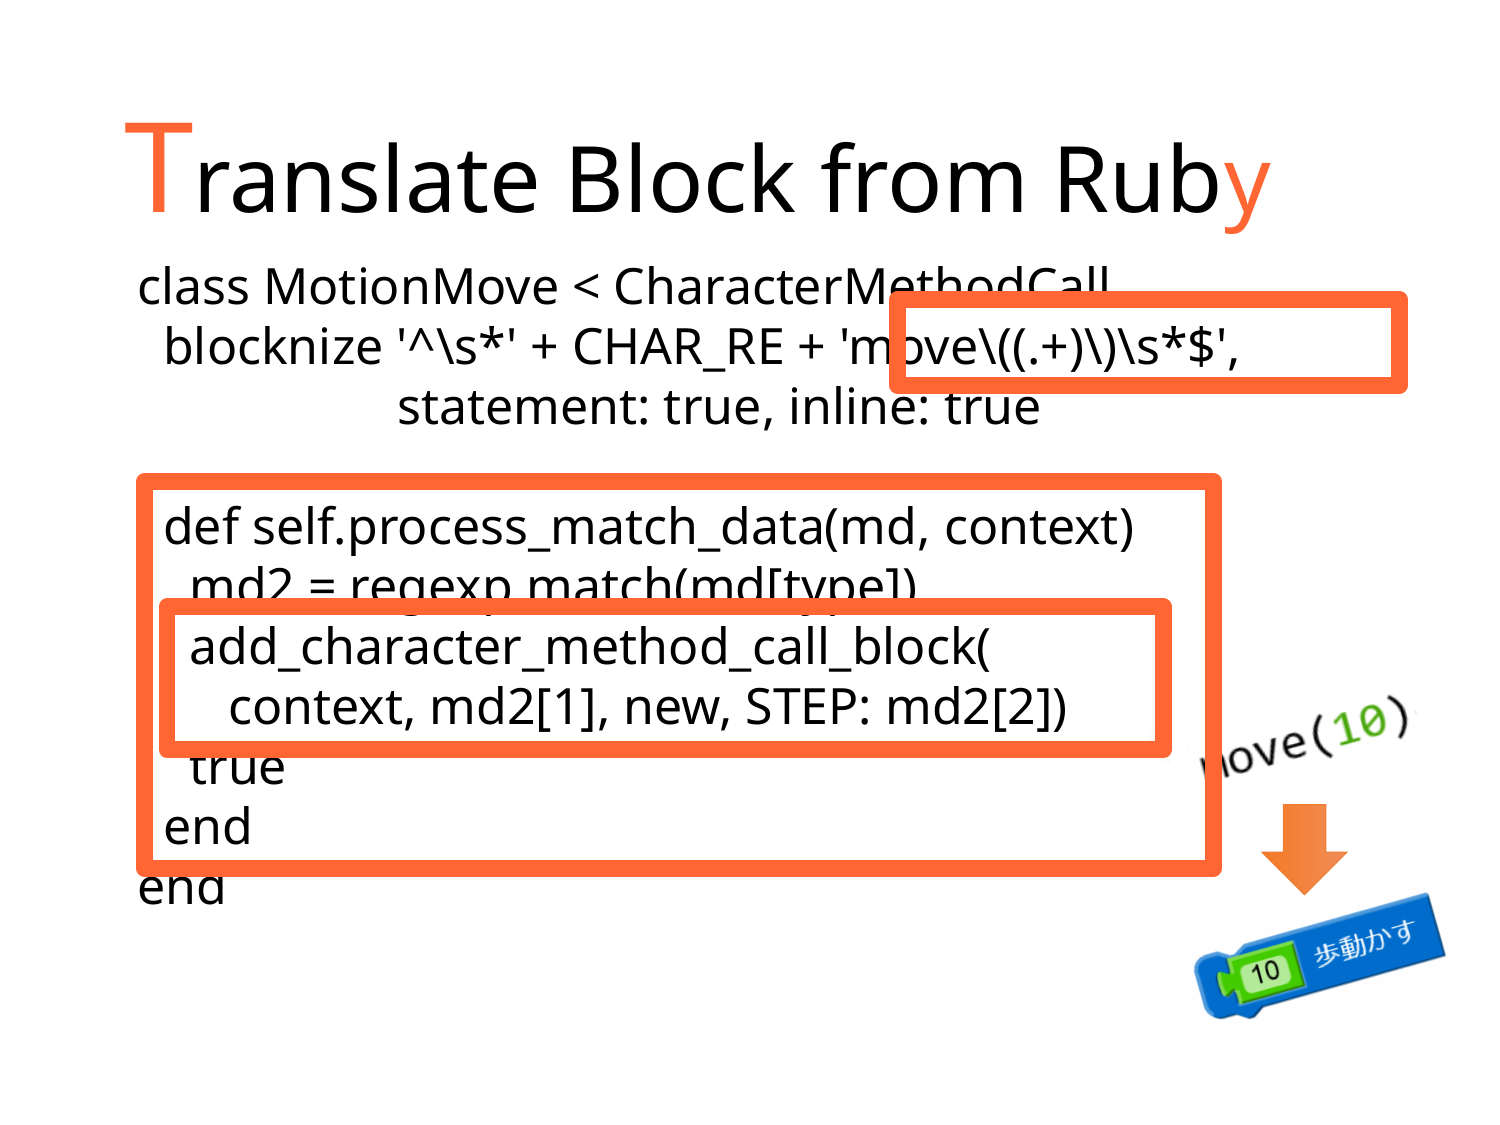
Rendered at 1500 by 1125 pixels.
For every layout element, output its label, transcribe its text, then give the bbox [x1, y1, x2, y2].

text_box [144, 480, 1214, 869]
text_box [897, 298, 1401, 386]
text_box [166, 606, 1164, 751]
text_box [1260, 804, 1349, 896]
text_box class MotionMove < CharacterMethodCall blocknize '^\s*' + CHAR_RE + 'move\((.+)\)\s*$', statement: true, inline: true def self.process_match_data(md, context) md2 = regexp.match(md[type]) add_character_method_call_block( context, md2[1], new, STEP: md2[2]) true end end [122, 246, 1459, 922]
picture [1189, 680, 1422, 793]
picture [1175, 874, 1458, 1043]
text_box Translate Block from Ruby [109, 80, 1400, 245]
